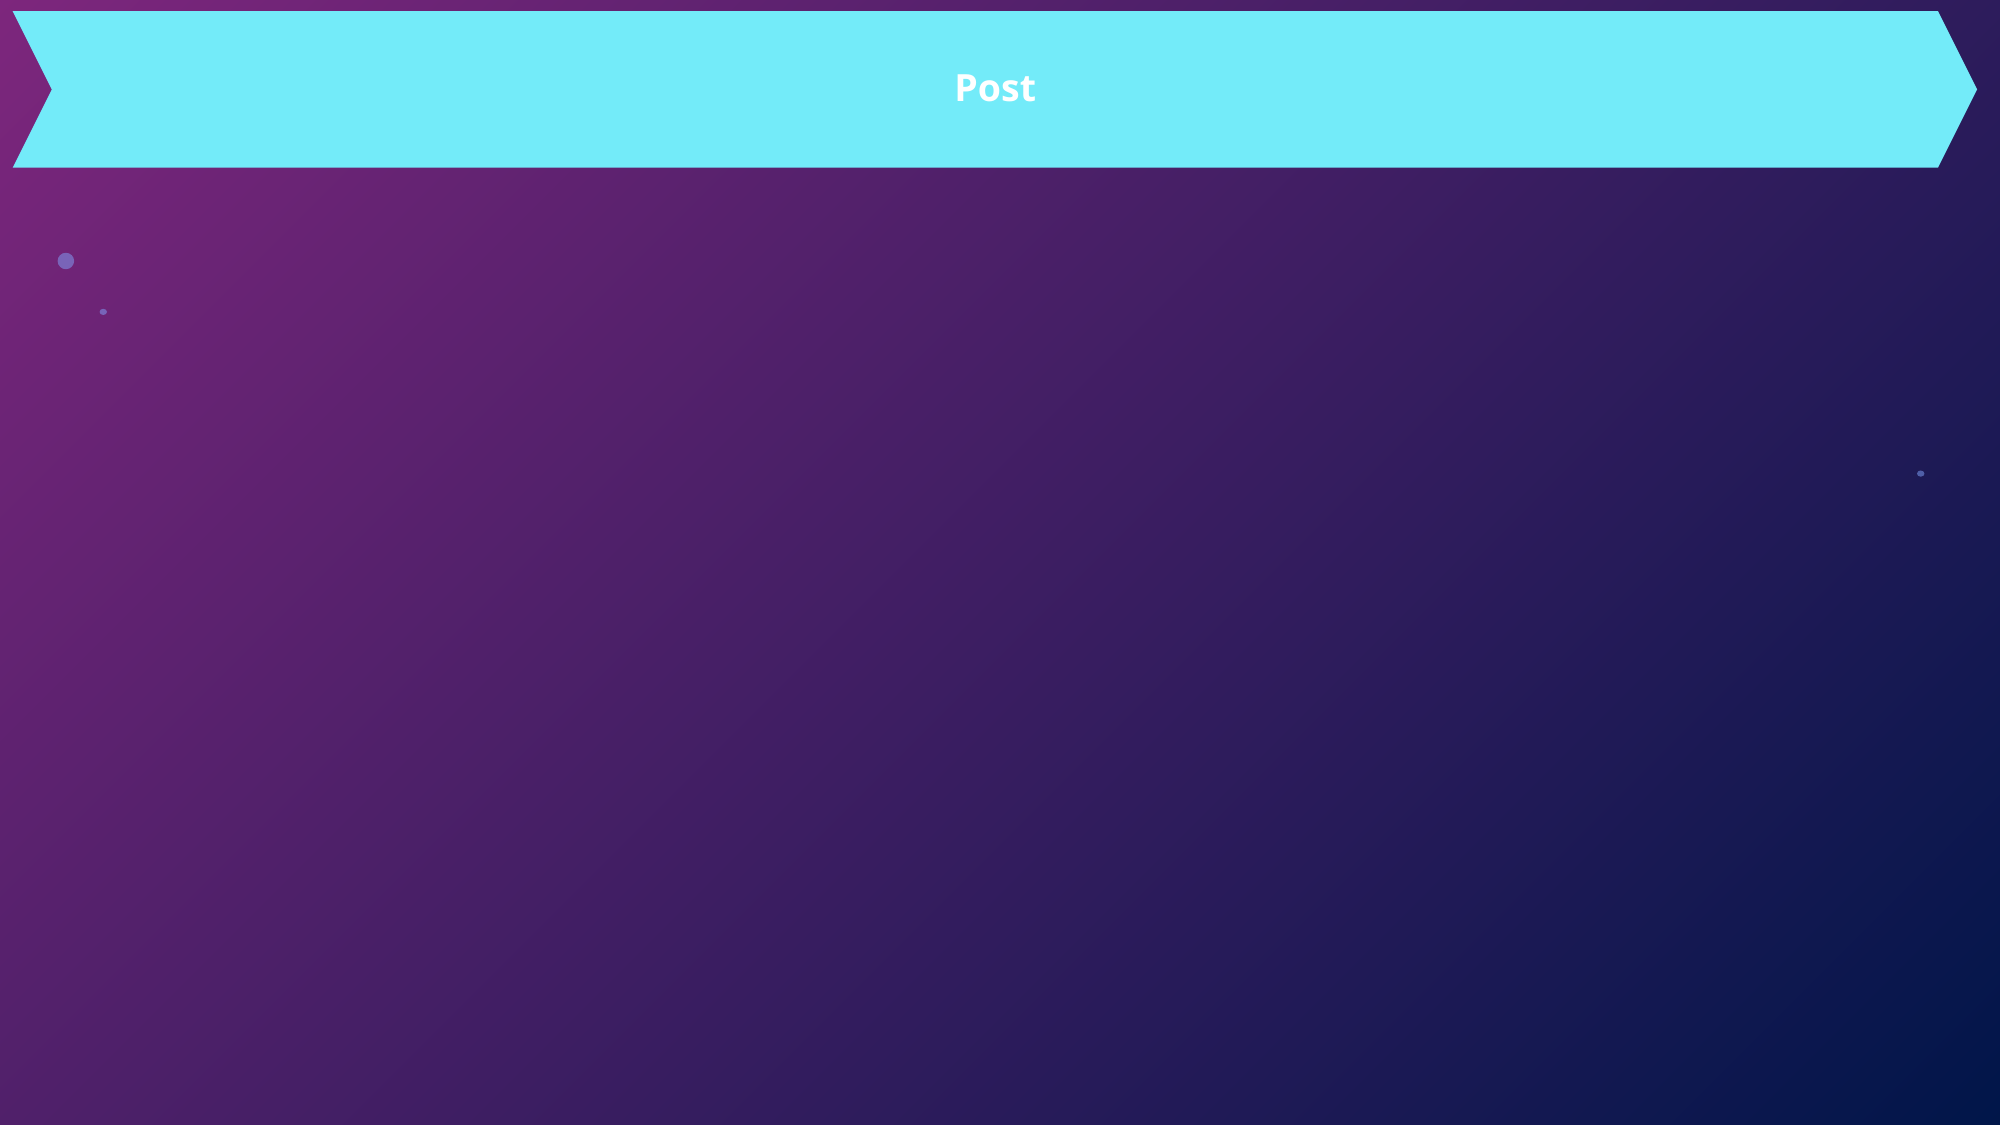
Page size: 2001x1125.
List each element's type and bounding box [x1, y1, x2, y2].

text_box [14, 12, 1976, 167]
